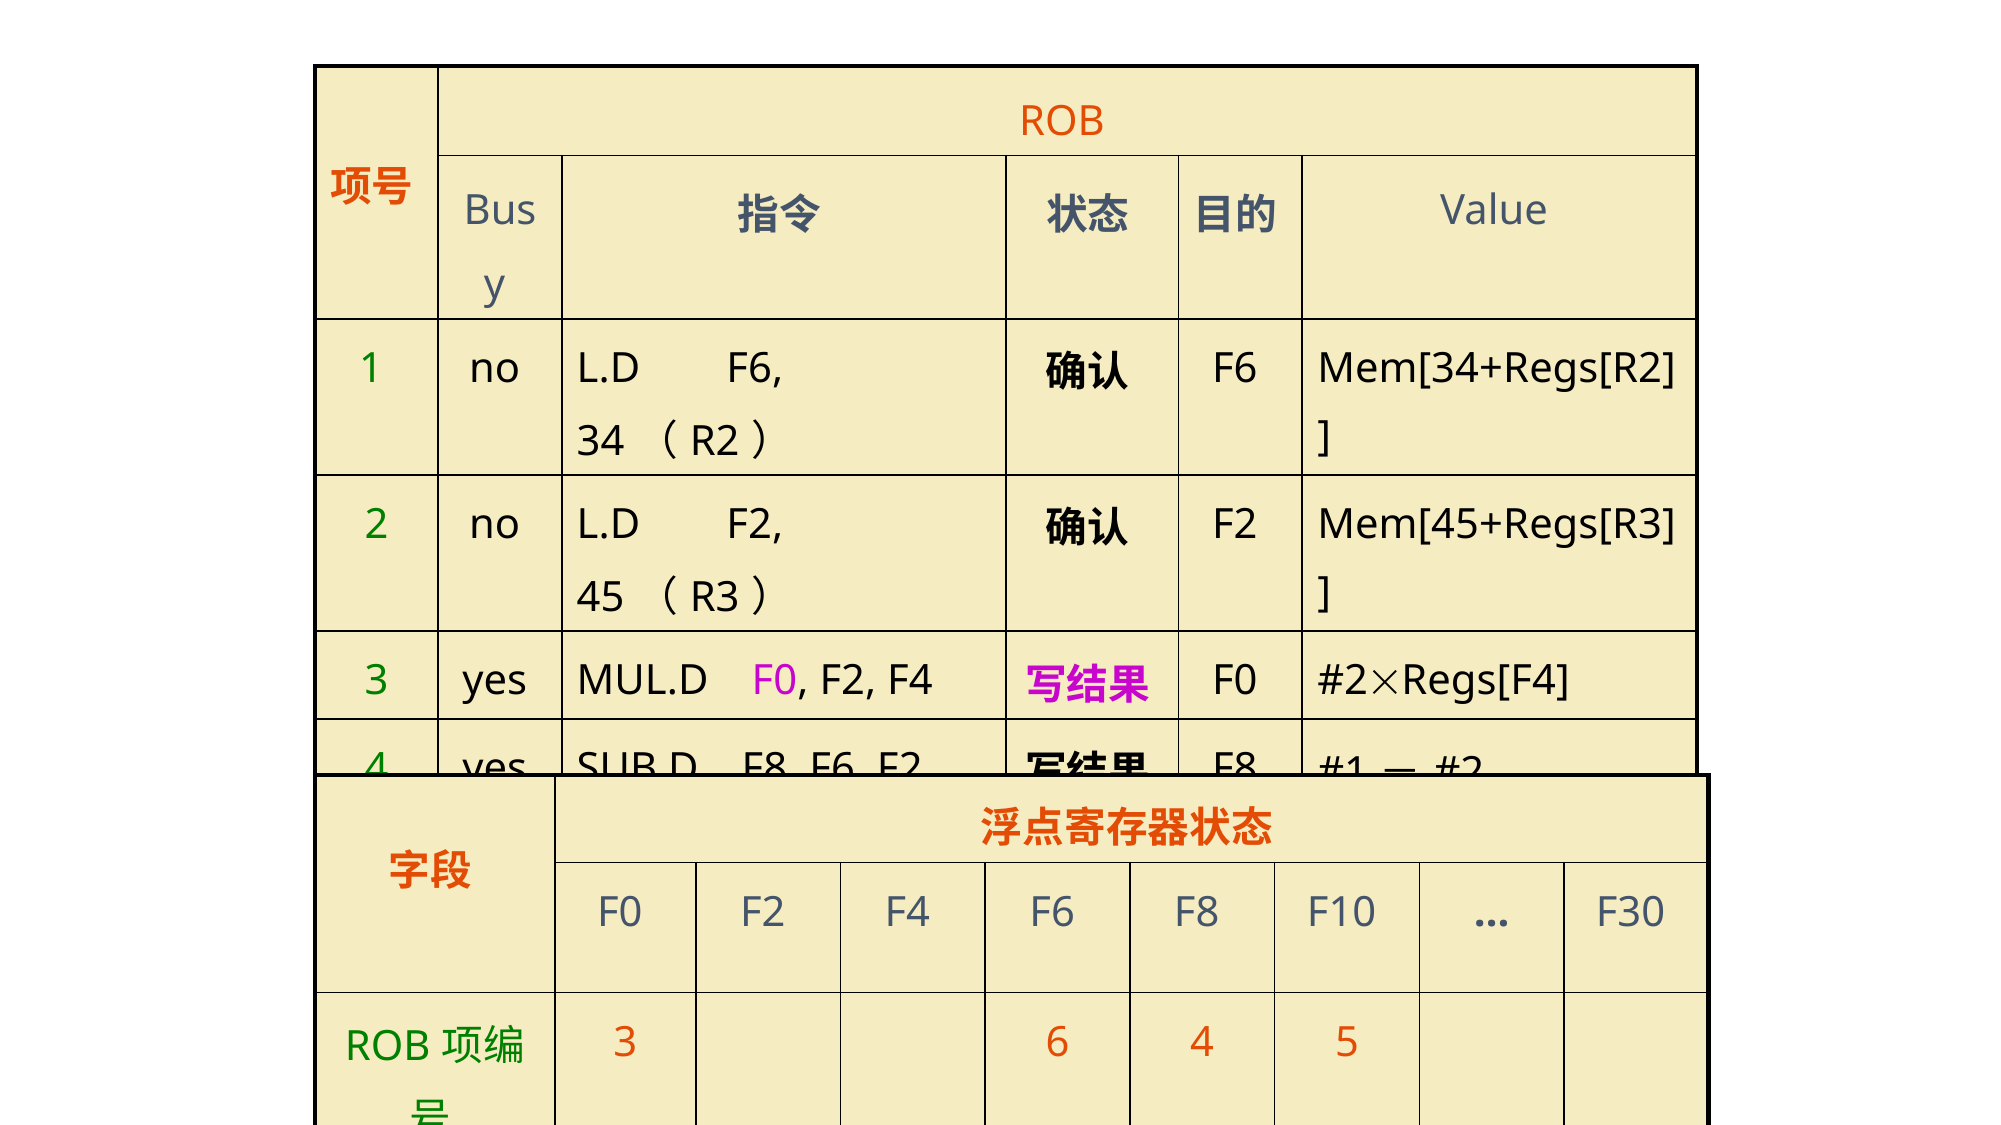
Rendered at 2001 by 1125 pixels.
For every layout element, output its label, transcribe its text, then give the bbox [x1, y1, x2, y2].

table_cell [697, 993, 840, 1125]
table_header 浮点寄存器状态 [556, 777, 1706, 862]
table_cell SUB.D F8, F6, F2 [563, 720, 1005, 773]
table_cell 2 [317, 476, 437, 630]
table_cell [1420, 993, 1563, 1125]
table_cell yes [439, 632, 561, 718]
table_cell 写结果 [1007, 720, 1178, 773]
table_header 项号 [317, 68, 437, 318]
table_cell … [1420, 863, 1563, 992]
table_cell 5 [1275, 993, 1419, 1125]
table_cell 3 [317, 632, 437, 718]
table_cell 确认 [1007, 320, 1178, 474]
table_cell F4 [841, 863, 984, 992]
table_cell Busy [439, 156, 561, 318]
table_cell 确认 [1007, 476, 1178, 630]
table_cell Mem[34+Regs[R2]] [1303, 320, 1695, 474]
table_cell F2 [697, 863, 840, 992]
table_cell 1 [317, 320, 437, 474]
table_cell 状态 [1007, 156, 1178, 318]
table_cell 3 [556, 993, 695, 1125]
table_cell L.D F6, 34（R2） [563, 320, 1005, 474]
table_cell #1－#2 [1303, 720, 1695, 773]
table_cell 6 [986, 993, 1129, 1125]
table_cell yes [439, 720, 561, 773]
table_cell F0 [1179, 632, 1301, 718]
table_cell 指令 [563, 156, 1005, 318]
table_cell L.D F2, 45（R3） [563, 476, 1005, 630]
table_cell 4 [1131, 993, 1274, 1125]
table_cell Mem[45+Regs[R3]] [1303, 476, 1695, 630]
table_cell #2Regs[F4] [1303, 632, 1695, 718]
table_cell 写结果 [1007, 632, 1178, 718]
table_cell F10 [1275, 863, 1419, 992]
table_cell [1565, 993, 1706, 1125]
table_cell 4 [317, 720, 437, 773]
table_cell F2 [1179, 476, 1301, 630]
table_cell F8 [1179, 720, 1301, 773]
table_cell no [439, 476, 561, 630]
table_cell F30 [1565, 863, 1706, 992]
table_cell F6 [1179, 320, 1301, 474]
table_cell F0 [556, 863, 695, 992]
table_cell MUL.D F0, F2, F4 [563, 632, 1005, 718]
table_cell F6 [986, 863, 1129, 992]
table_header 字段 [317, 777, 554, 992]
table_header ROB [439, 68, 1695, 155]
table_cell F8 [1131, 863, 1274, 992]
table_cell [841, 993, 984, 1125]
table_cell 目的 [1179, 156, 1301, 318]
table_cell ROB项编号 [317, 993, 554, 1125]
table_cell no [439, 320, 561, 474]
table_cell Value [1303, 156, 1695, 318]
